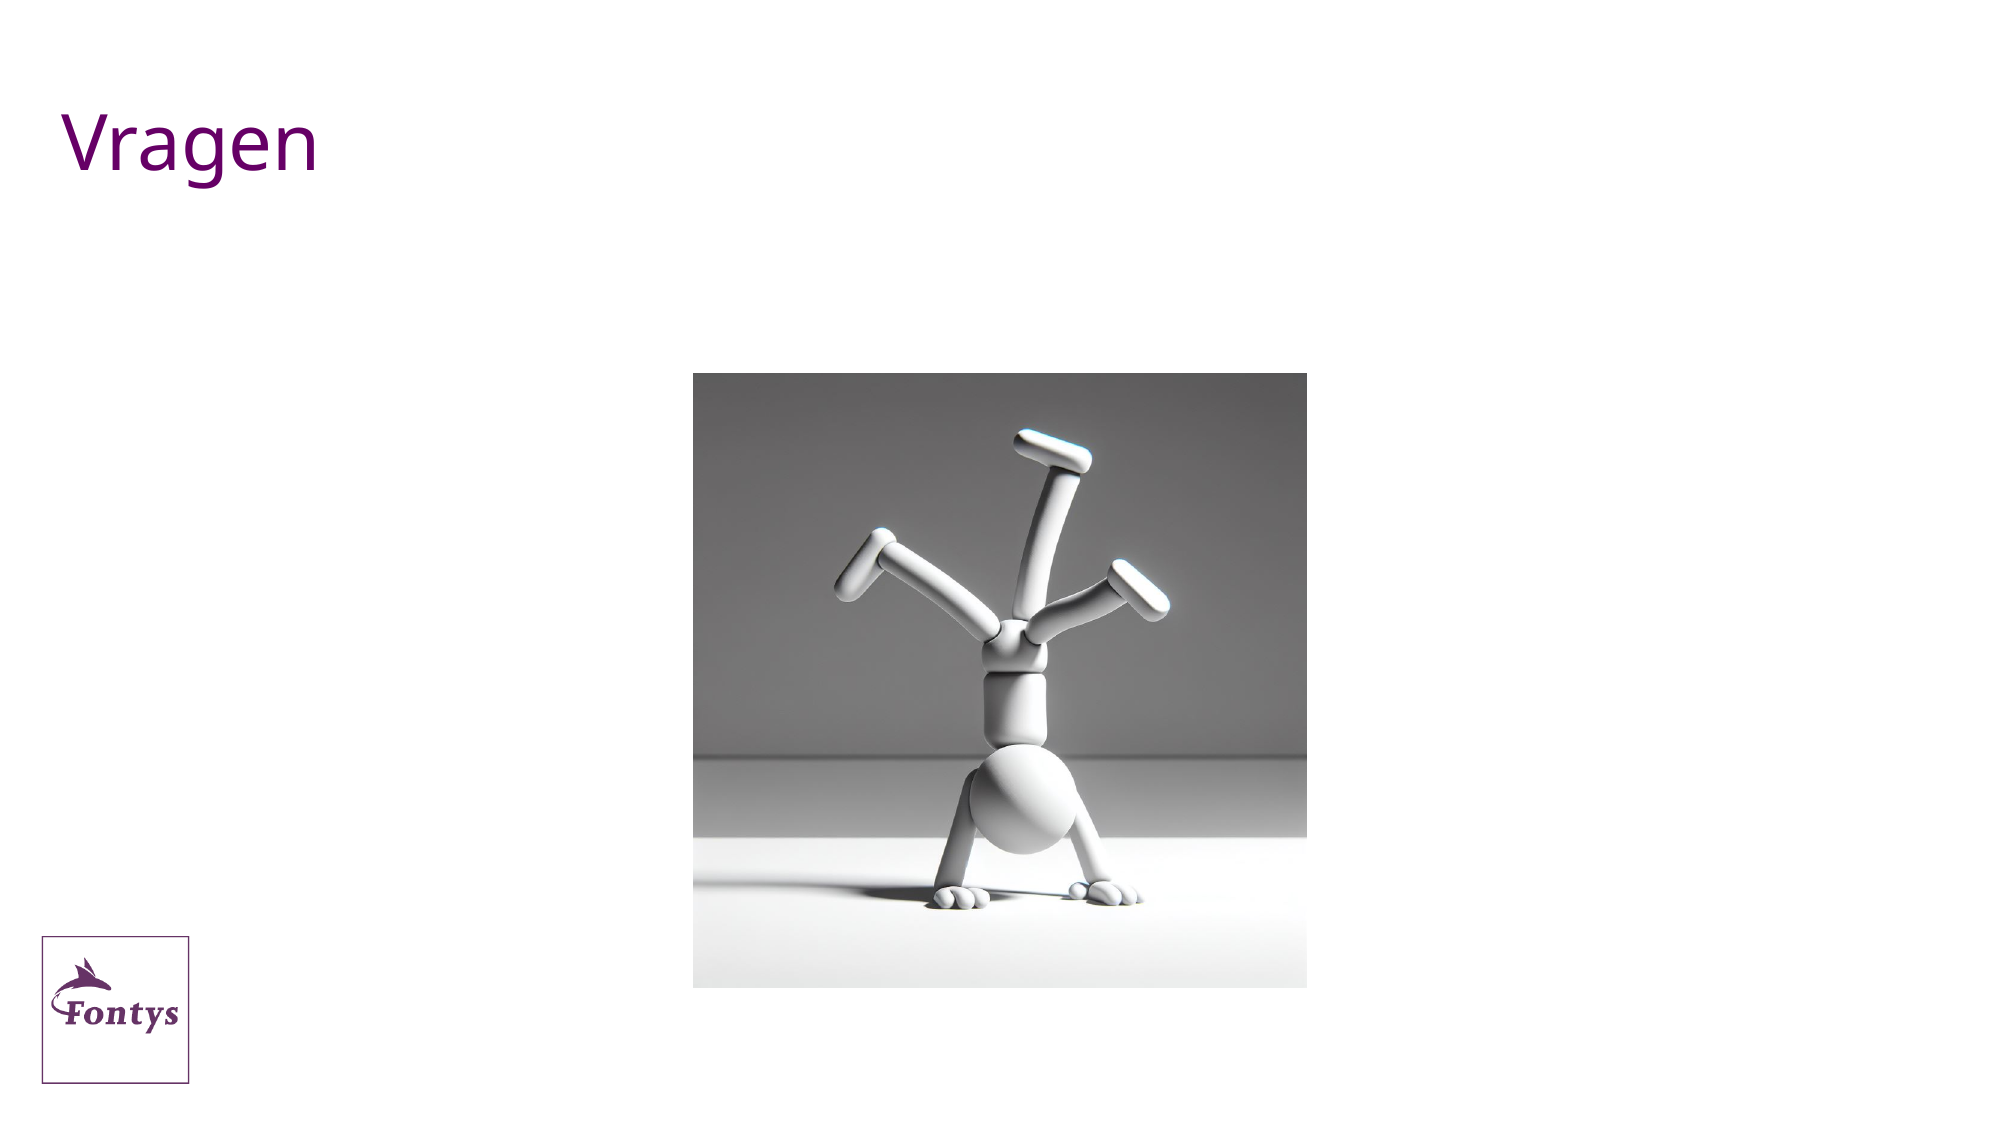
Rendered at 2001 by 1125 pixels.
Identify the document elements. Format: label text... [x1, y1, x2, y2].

title Vragen [46, 45, 1955, 233]
picture [0, 0, 2000, 1125]
